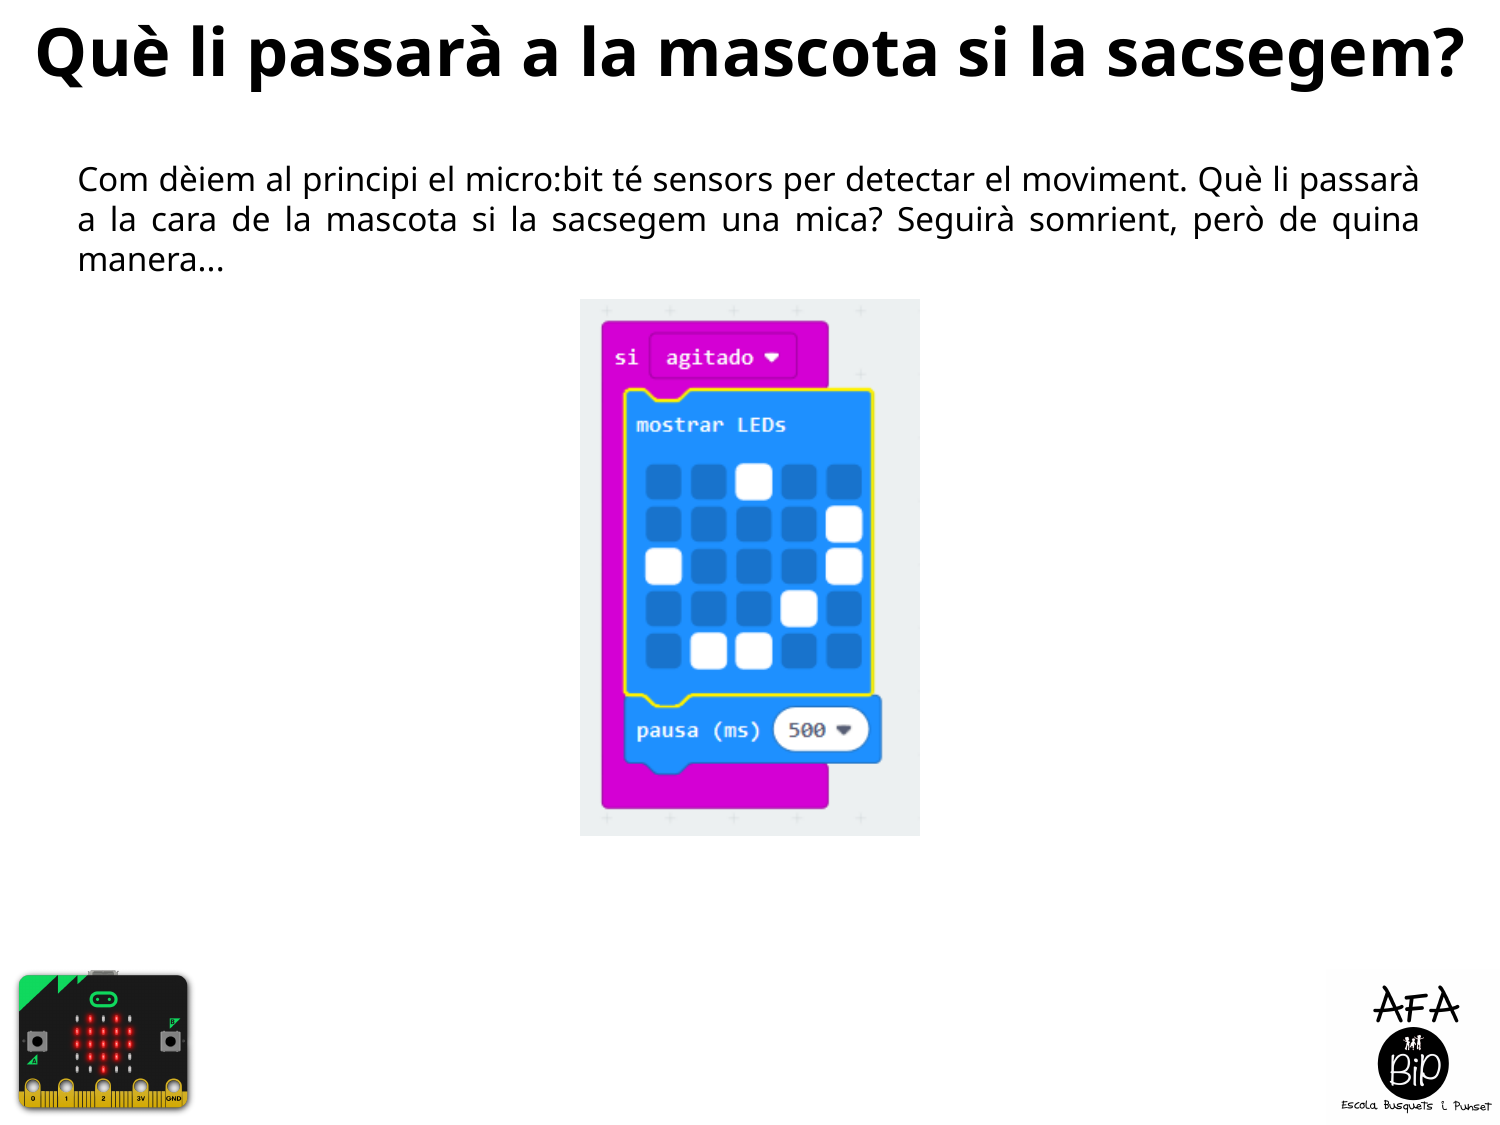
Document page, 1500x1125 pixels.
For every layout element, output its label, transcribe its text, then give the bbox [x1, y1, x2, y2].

text_box Com dèiem al principi el micro:bit té sensors per detectar el moviment. Què li passarà a la cara de la mascota si la sacsegem una mica? Seguirà somrient, però de quina manera... [62, 151, 1438, 286]
text_box Què li passarà a la mascota si la sacsegem? [1, 2, 1500, 98]
picture [12, 969, 196, 1117]
picture [580, 299, 920, 836]
